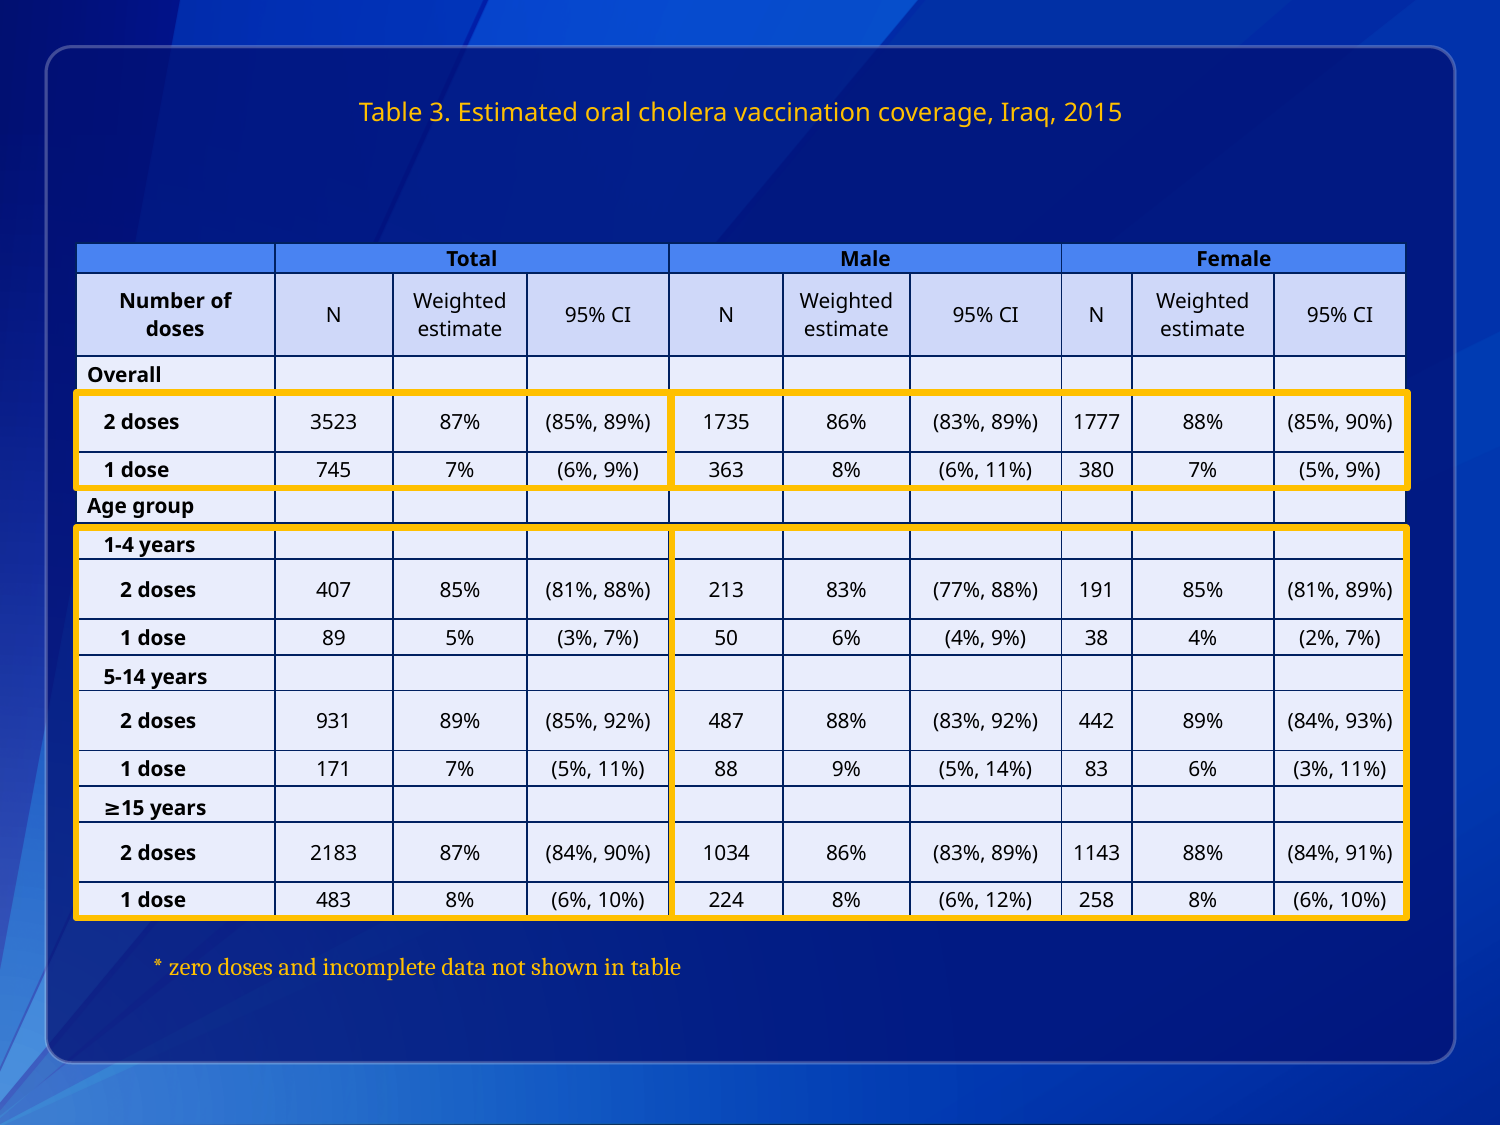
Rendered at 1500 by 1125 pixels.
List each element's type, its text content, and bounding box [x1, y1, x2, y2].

table_cell Weighted estimate [784, 274, 909, 355]
table_cell [911, 490, 1061, 522]
text_box [74, 391, 670, 490]
table_cell [911, 357, 1061, 391]
table_cell [784, 490, 909, 522]
table_cell [1062, 490, 1131, 522]
table_cell [394, 357, 526, 391]
text_box [74, 525, 670, 920]
table_header [77, 244, 274, 272]
table_cell [1275, 357, 1405, 391]
table_cell 95% CI [528, 274, 668, 355]
table_cell [528, 490, 668, 522]
table_cell [1133, 490, 1273, 522]
table_cell Weighted estimate [1133, 274, 1273, 355]
table_cell 95% CI [911, 274, 1061, 355]
picture [0, 0, 1500, 1125]
text_box [670, 525, 1408, 920]
table_cell [1062, 357, 1131, 391]
table_cell [1275, 490, 1405, 522]
table_cell 95% CI [1275, 274, 1405, 355]
table_header Male [670, 244, 1061, 272]
table_cell N [670, 274, 782, 355]
table_cell Number of doses [77, 274, 274, 355]
table_header Total [276, 244, 668, 272]
text_box * zero doses and incomplete data not shown in table [137, 942, 698, 988]
table_cell [670, 357, 782, 391]
table_header Female [1062, 244, 1405, 272]
table_cell [784, 357, 909, 391]
table_cell [276, 357, 392, 391]
table_cell Weighted estimate [394, 274, 526, 355]
table_cell [528, 357, 668, 391]
table_cell [276, 490, 392, 522]
table_cell [1133, 357, 1273, 391]
text_box [670, 391, 1410, 490]
table_cell Overall [77, 357, 274, 391]
title Table 3. Estimated oral cholera vaccination coverage, Iraq, 2015 [122, 88, 1360, 156]
table_cell [394, 490, 526, 522]
table_cell [670, 490, 782, 522]
table_cell Age group [77, 490, 274, 522]
table_cell N [1062, 274, 1131, 355]
table_cell N [276, 274, 392, 355]
